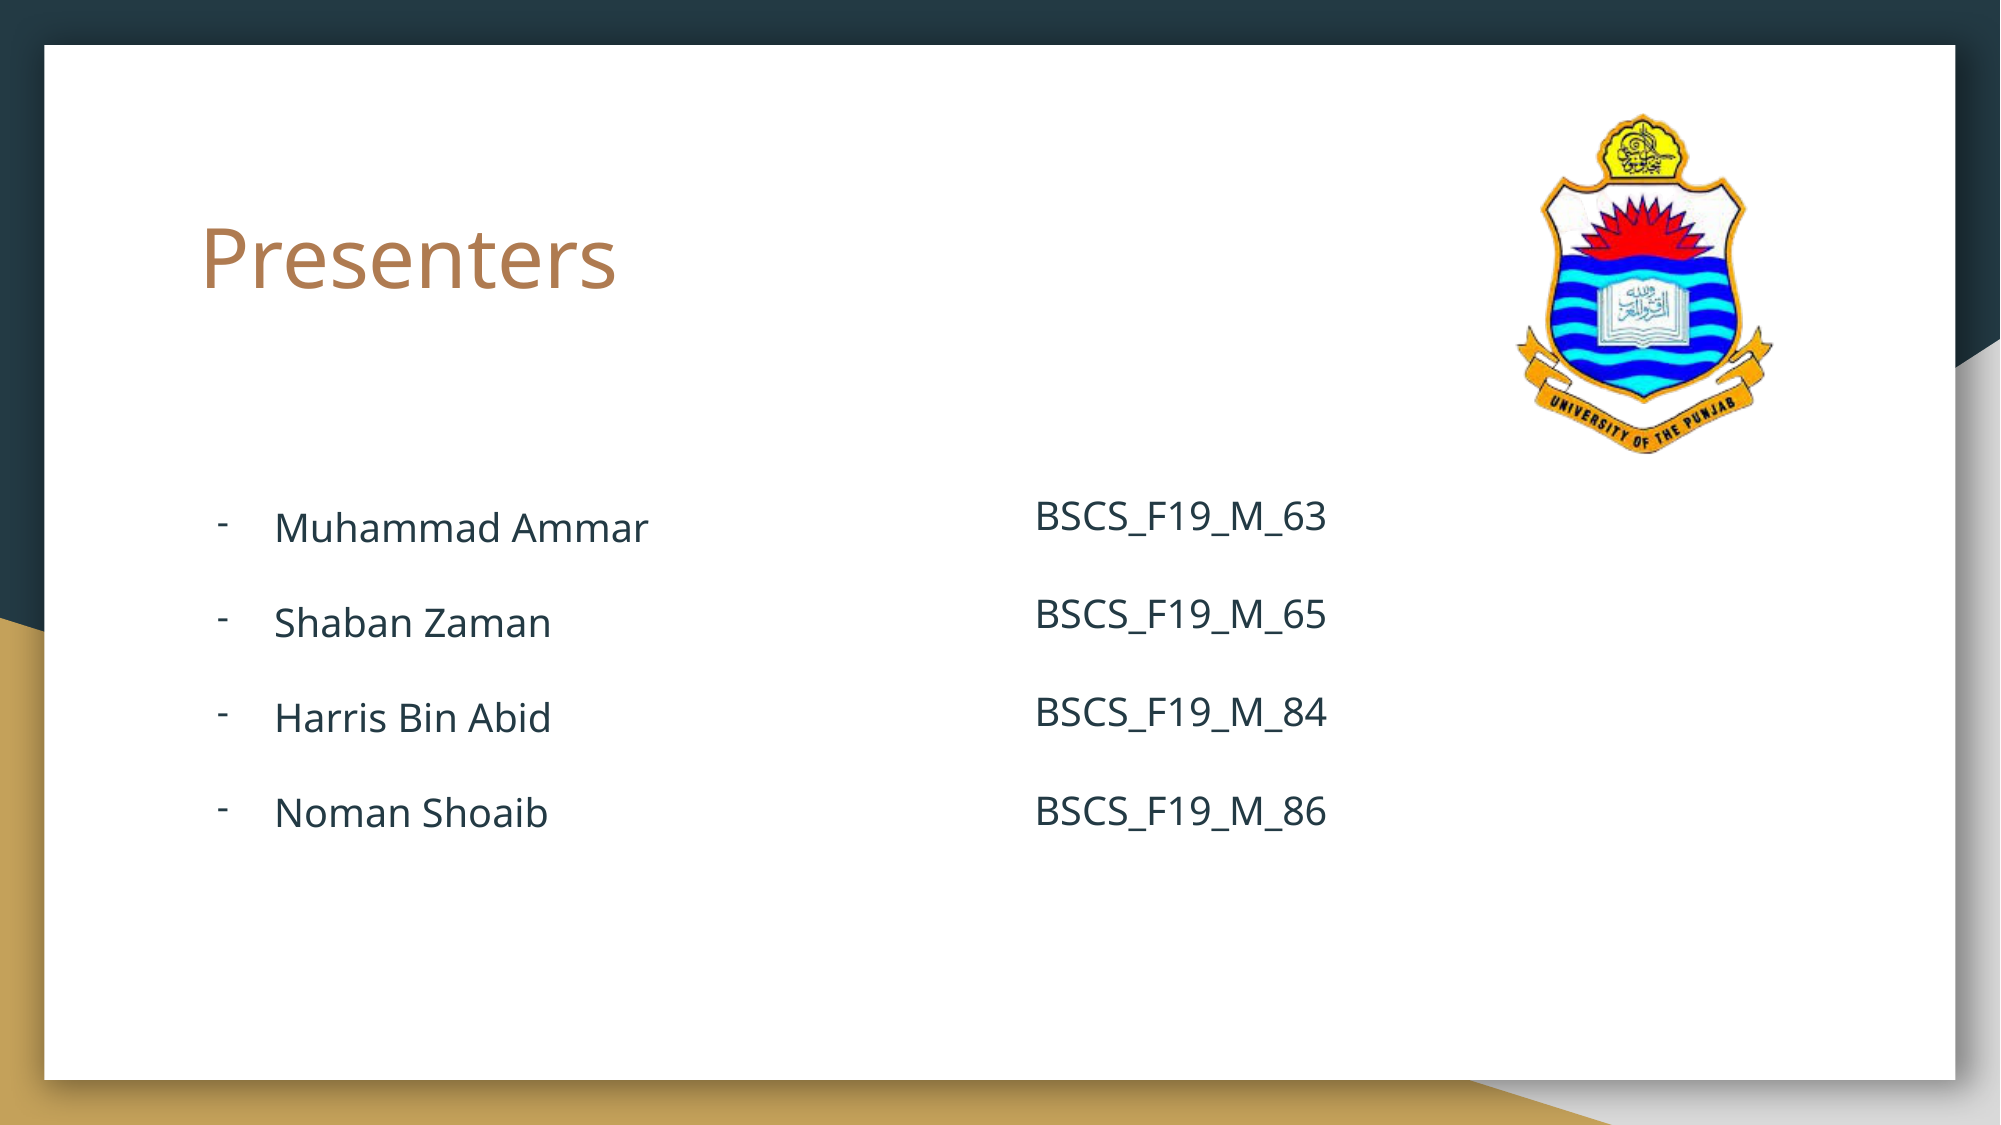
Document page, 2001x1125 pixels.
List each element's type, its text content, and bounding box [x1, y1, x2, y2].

picture [1469, 113, 1822, 466]
list Muhammad Ammar Shaban Zaman Harris Bin Abid Noman Shoaib [179, 435, 986, 971]
list BSCS_F19_M_63 BSCS_F19_M_65 BSCS_F19_M_84 BSCS_F19_M_86 [1014, 463, 1821, 999]
title Presenters [179, 184, 1463, 394]
